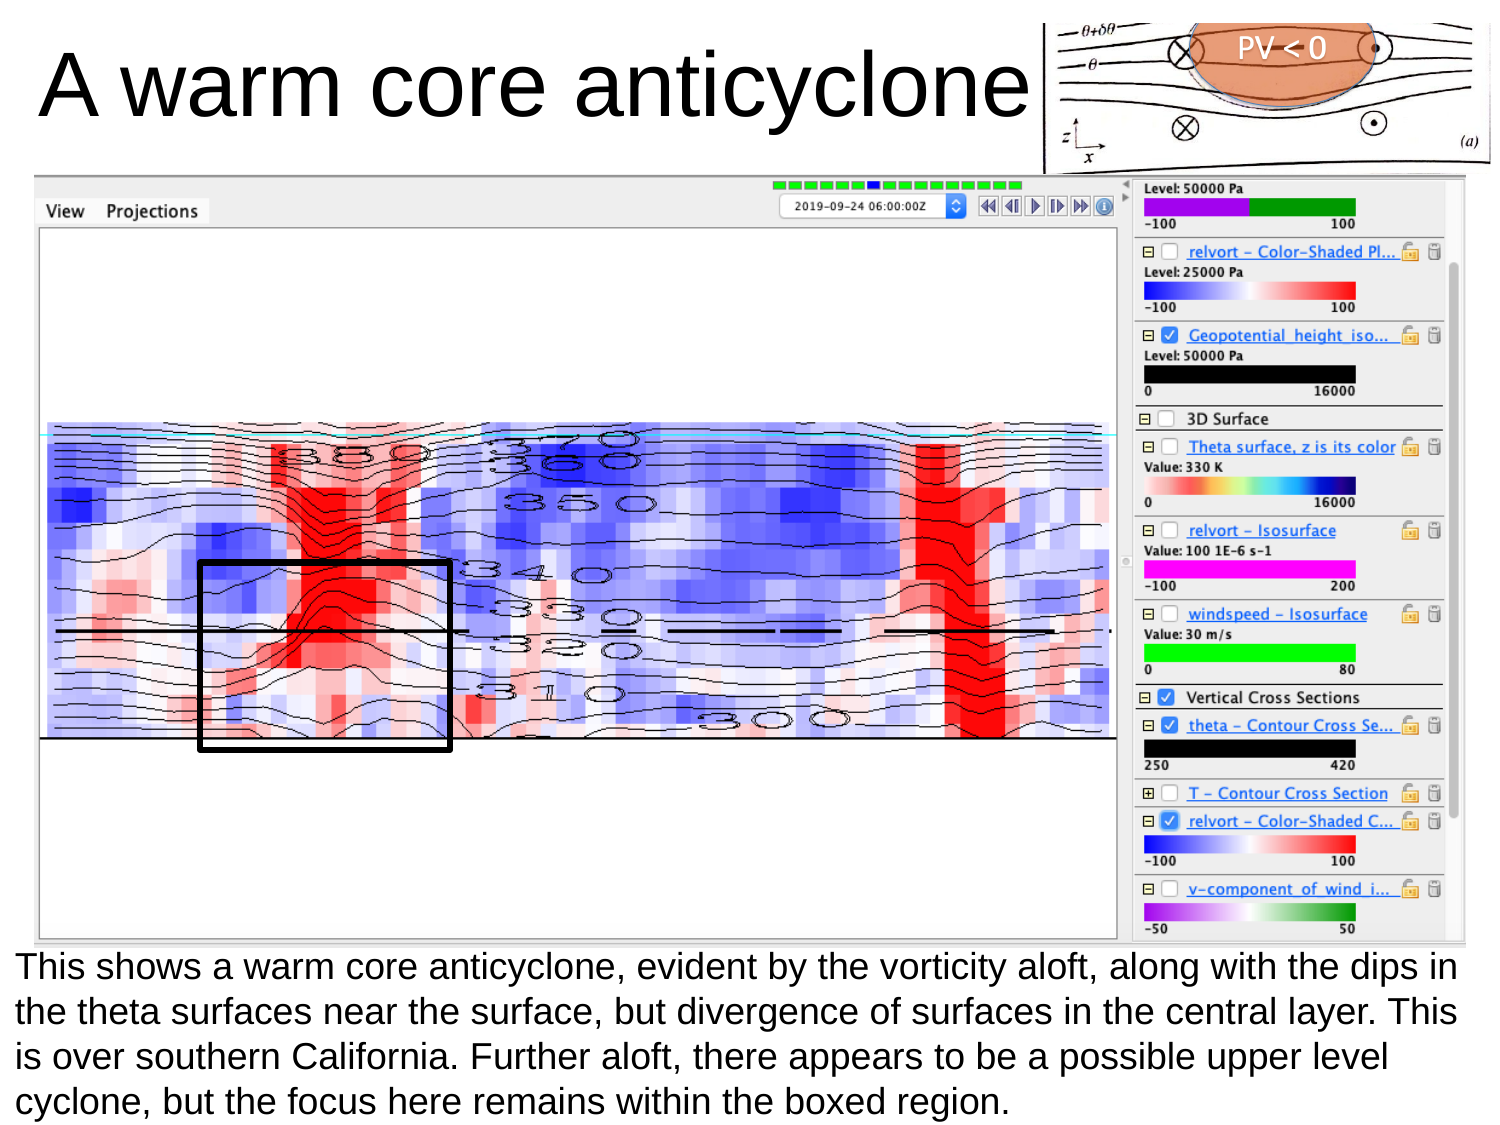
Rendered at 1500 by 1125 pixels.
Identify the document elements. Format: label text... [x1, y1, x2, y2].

picture [34, 22, 1500, 948]
title A warm core anticyclone [0, 0, 1175, 175]
text_box This shows a warm core anticyclone, evident by the vorticity aloft, along with the dips in the theta surfaces near the surface, but divergence of surfaces in the central layer. This is over southern California. Further aloft, there appears to be a possible upper level cyclone, but the focus here remains within the boxed region. [0, 934, 1500, 1125]
